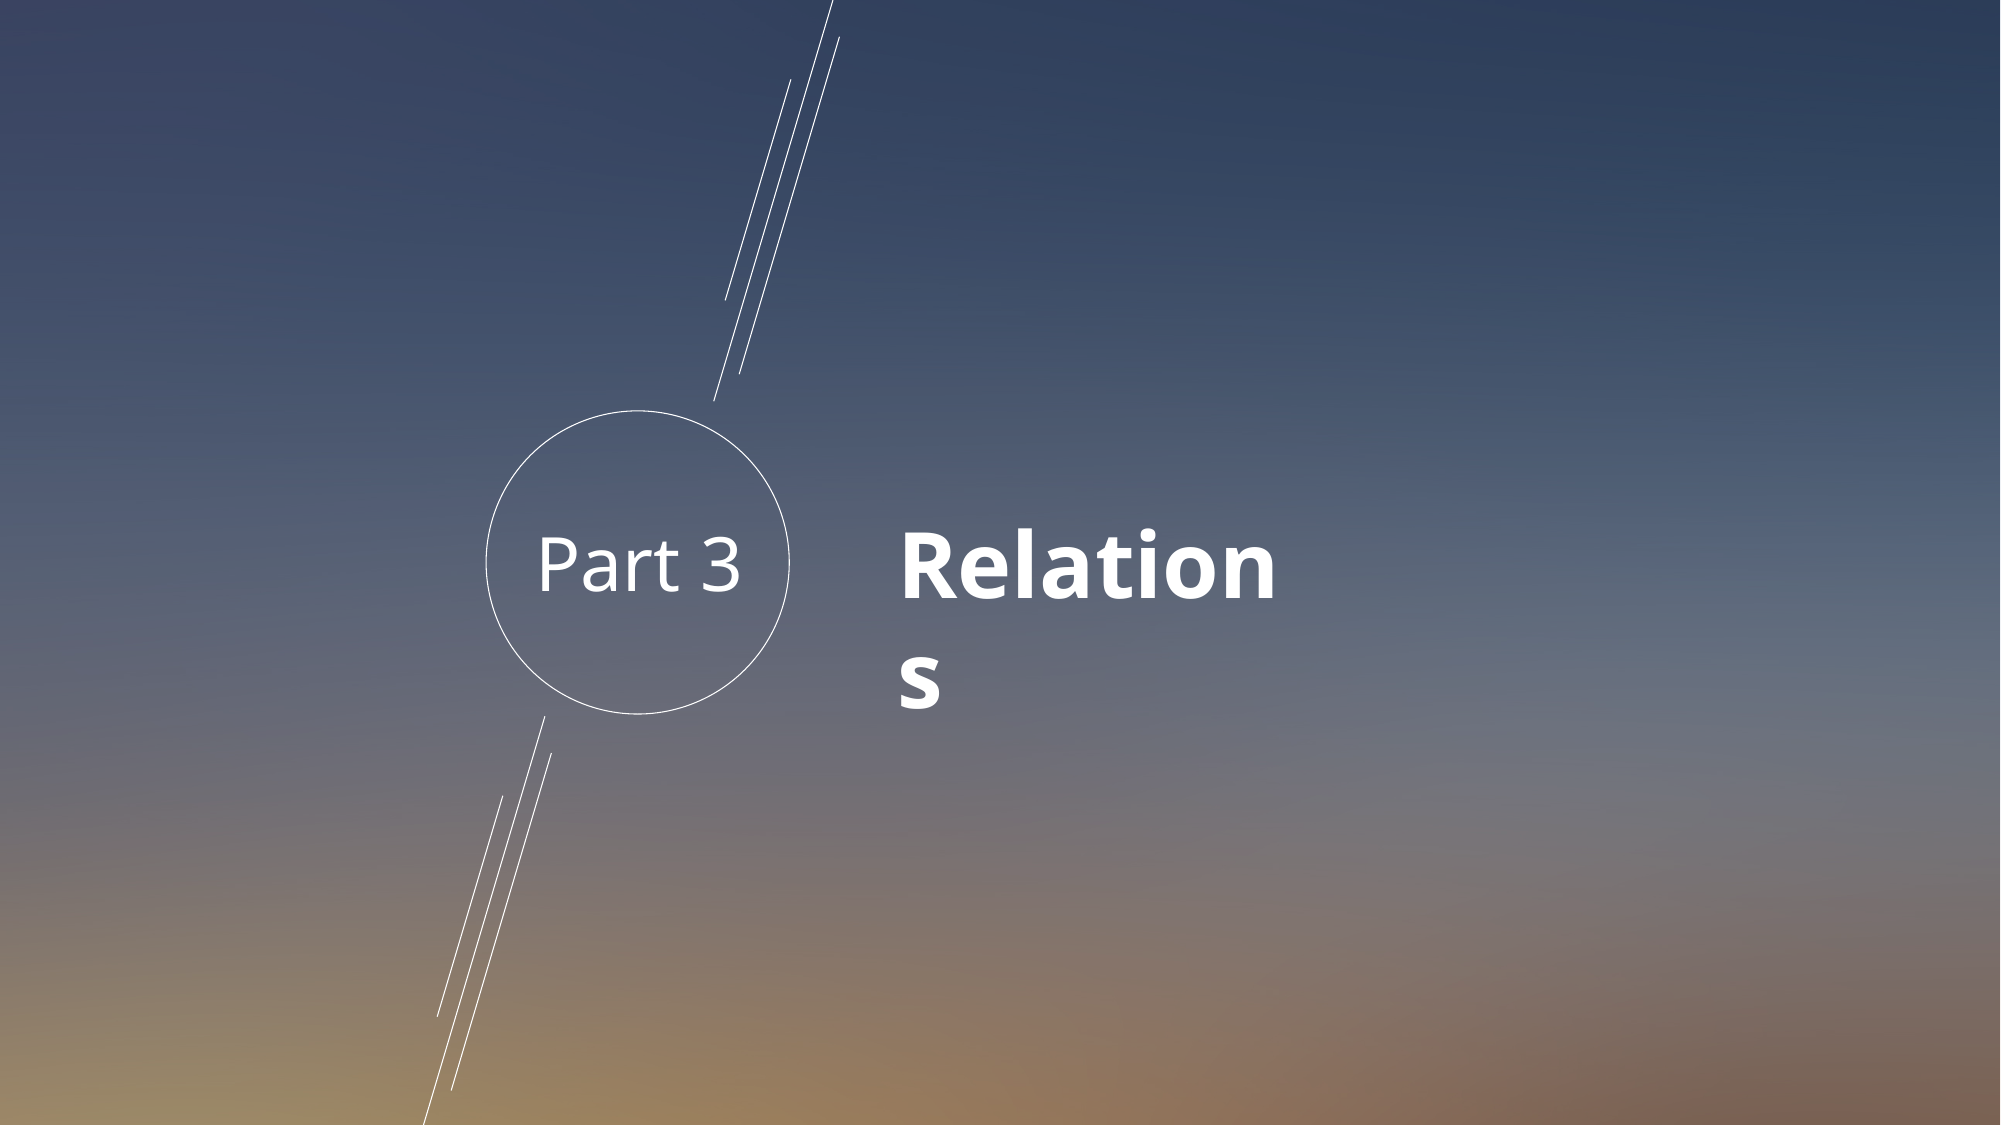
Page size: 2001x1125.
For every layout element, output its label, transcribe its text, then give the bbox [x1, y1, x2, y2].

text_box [451, 752, 552, 1091]
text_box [437, 795, 503, 1017]
text_box [494, 409, 781, 509]
text_box Relations [882, 499, 1302, 734]
text_box [494, 615, 781, 716]
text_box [739, 36, 840, 375]
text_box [422, 716, 545, 1125]
text_box Part 3 [418, 509, 861, 615]
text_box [713, 0, 833, 402]
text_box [725, 79, 791, 301]
picture [0, 0, 2001, 1125]
